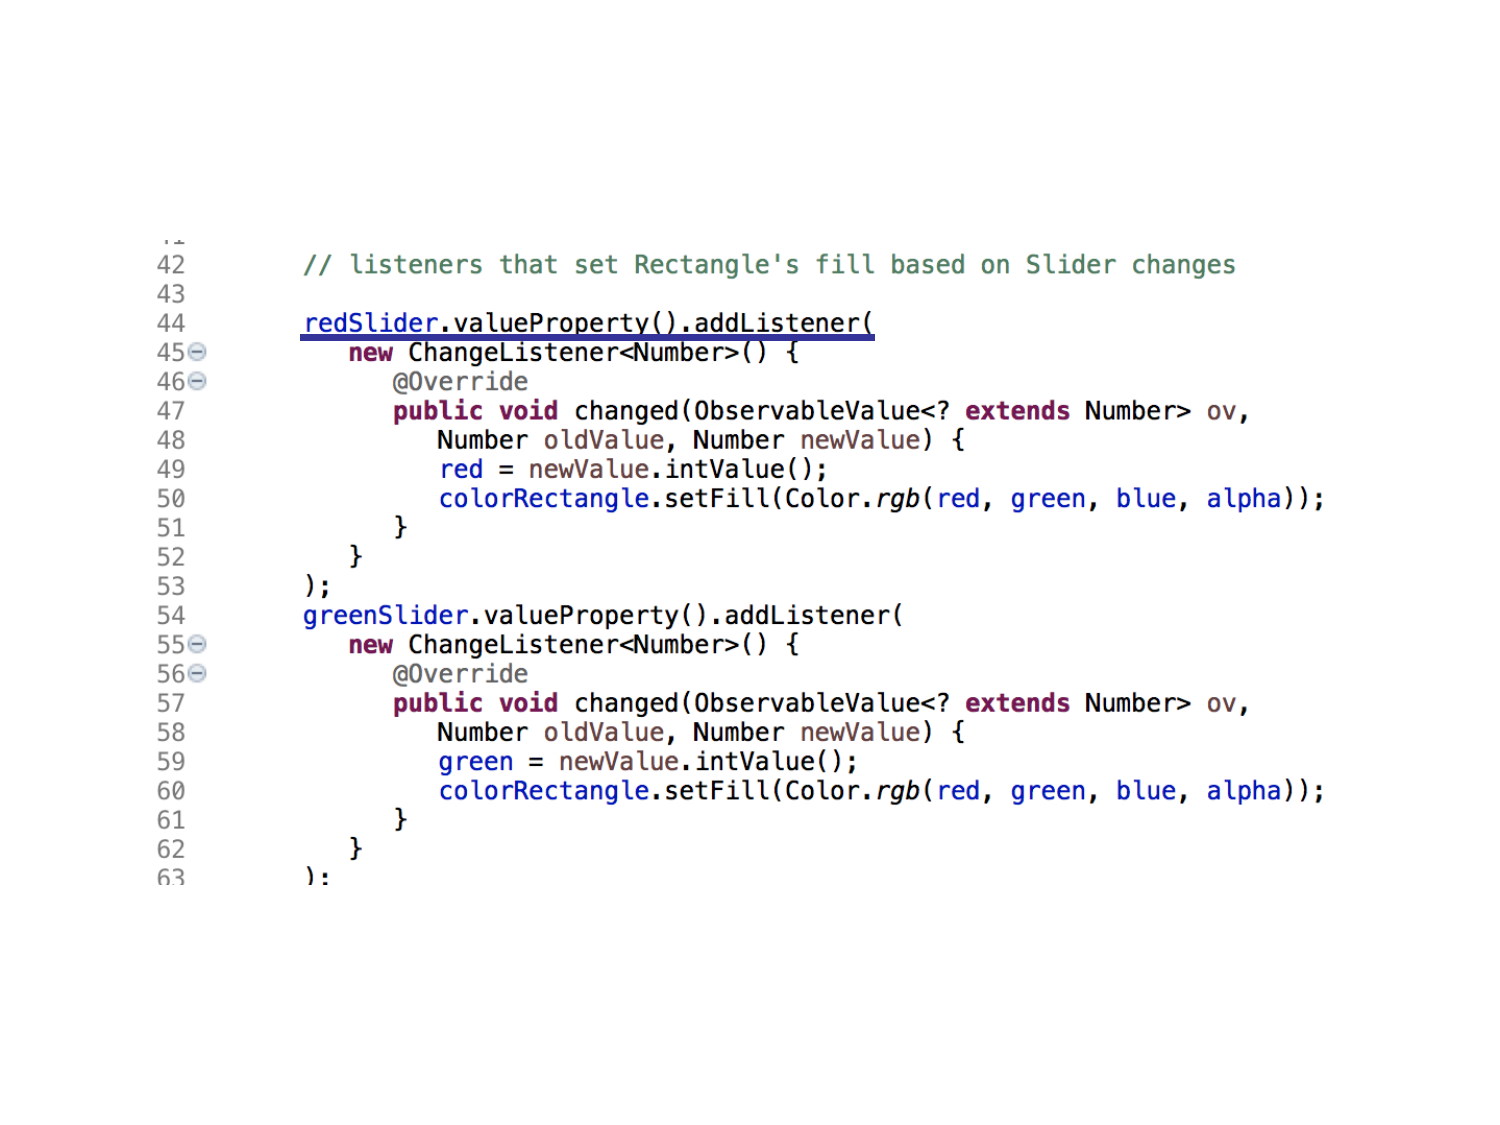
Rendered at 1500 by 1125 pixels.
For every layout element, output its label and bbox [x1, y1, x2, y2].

picture [148, 240, 1351, 885]
